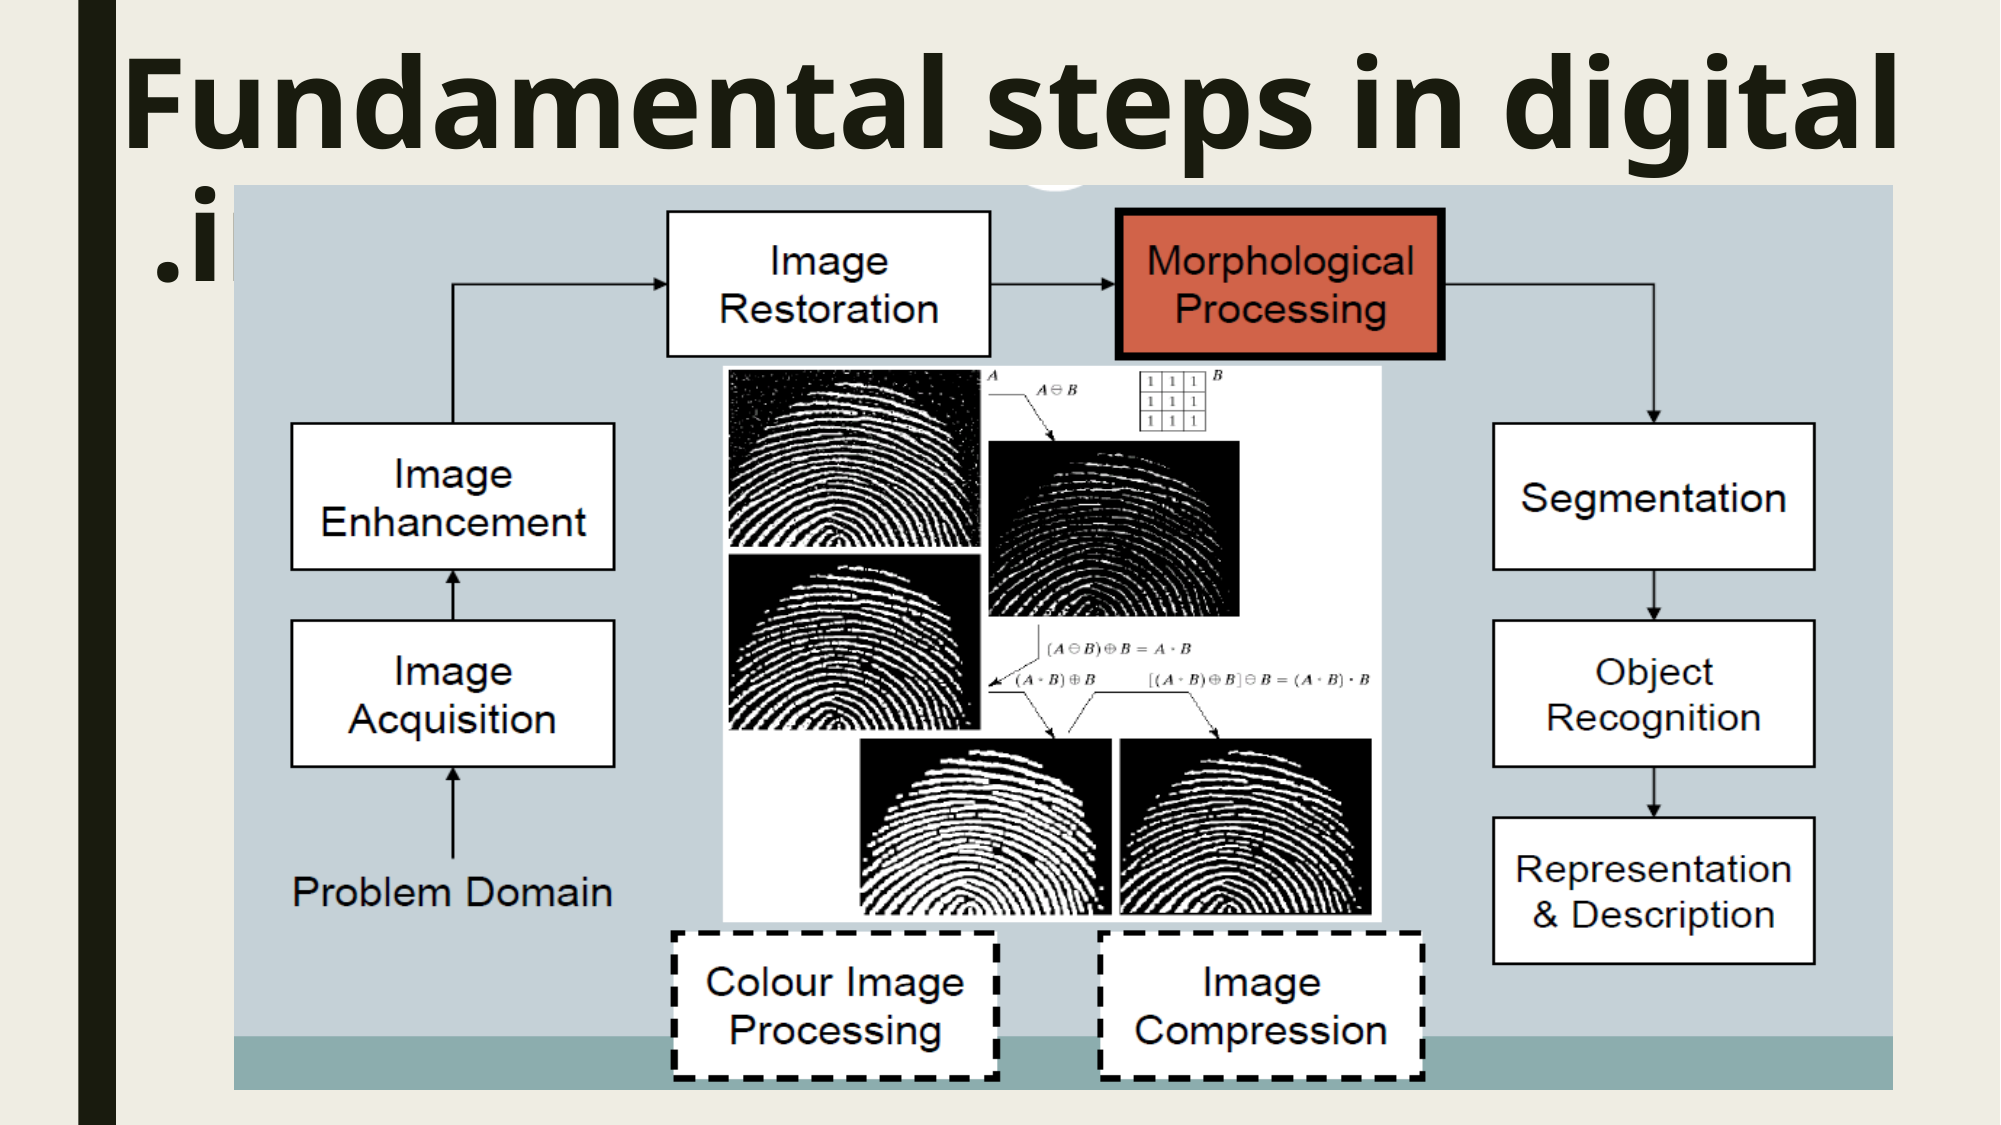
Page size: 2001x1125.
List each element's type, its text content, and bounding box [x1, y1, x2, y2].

title Fundamental steps in digital image processing. [103, 33, 2000, 186]
picture [234, 185, 1893, 1090]
